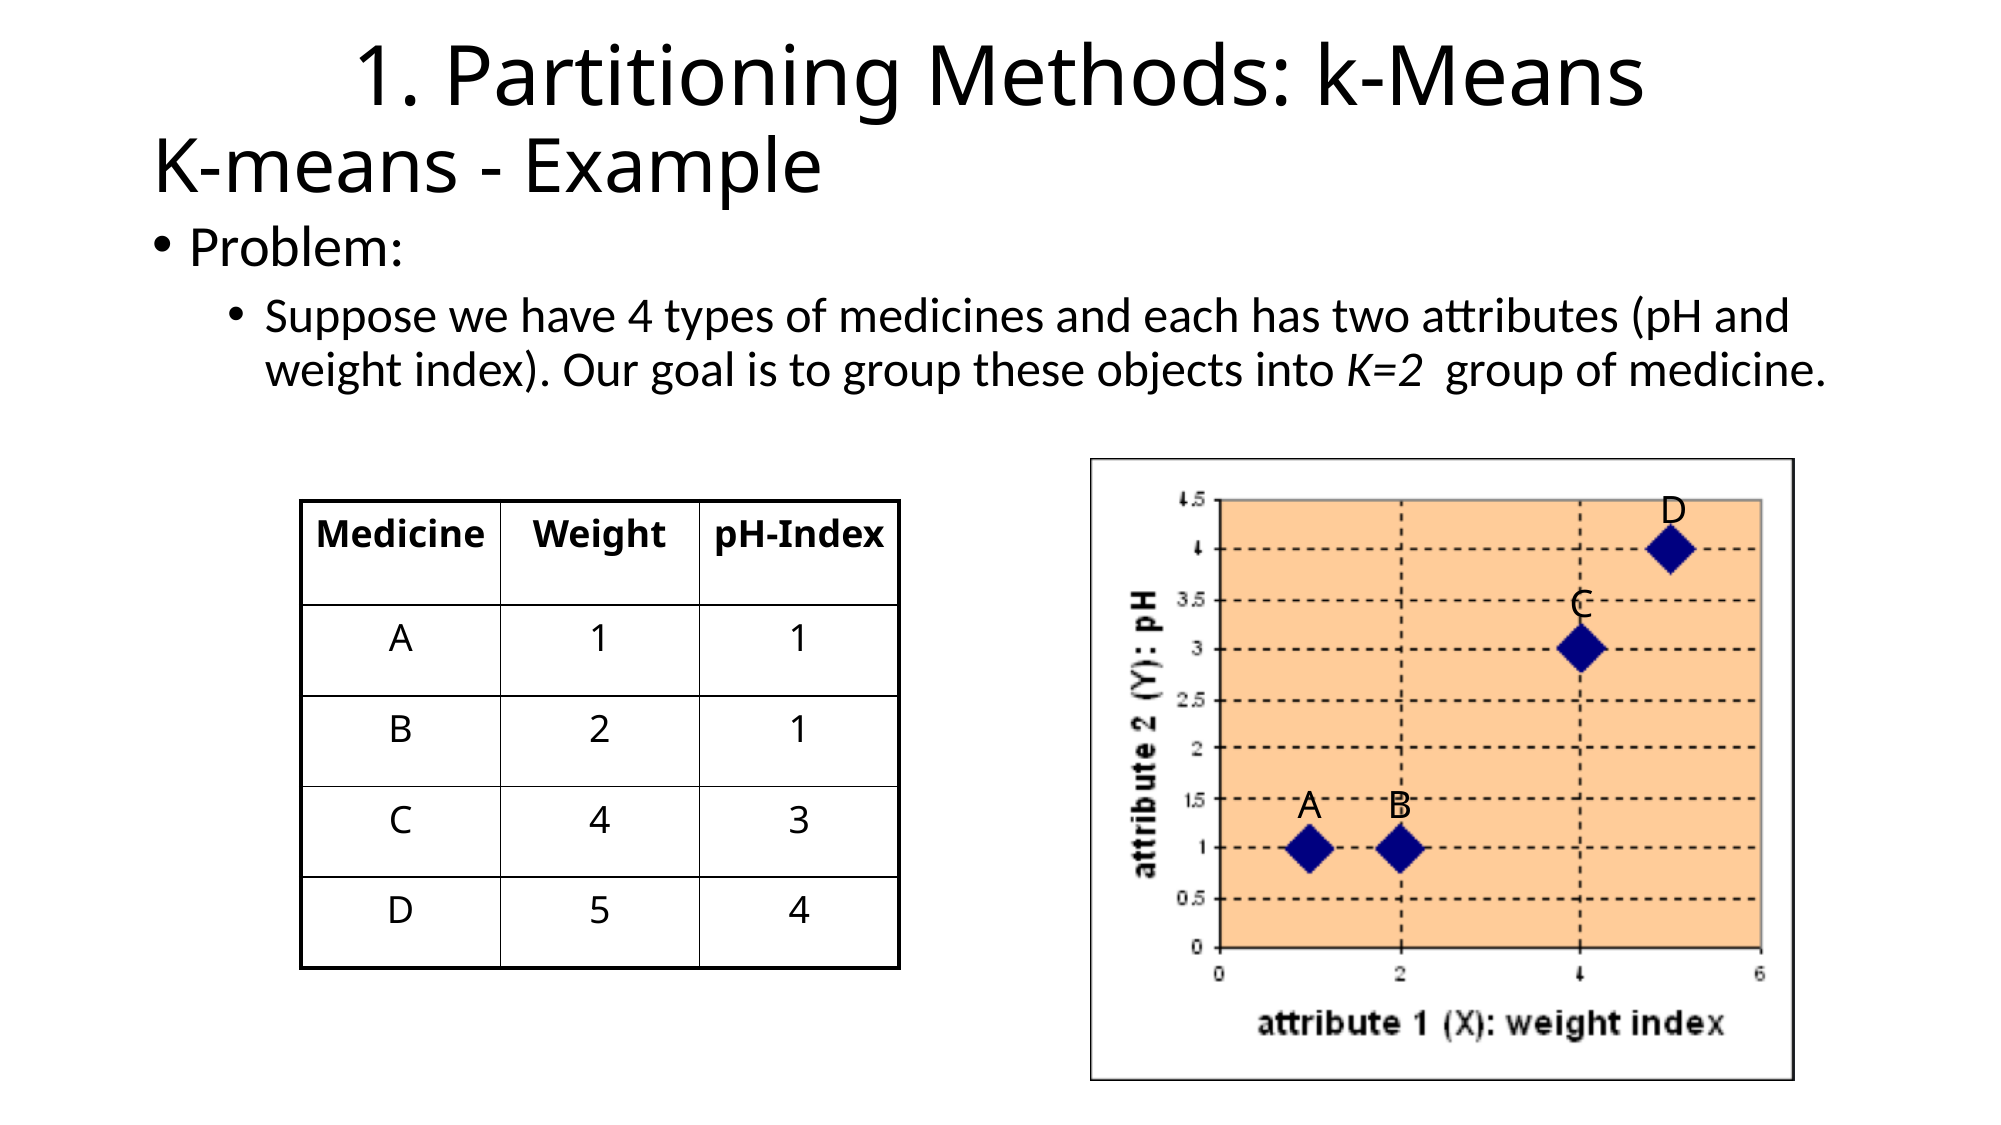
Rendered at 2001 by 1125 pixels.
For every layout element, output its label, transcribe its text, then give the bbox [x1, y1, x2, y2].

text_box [1090, 458, 1795, 1081]
table_cell 4 [700, 878, 897, 966]
table_cell 1 [501, 606, 699, 695]
table_header Weight [501, 503, 699, 604]
table_cell C [303, 787, 500, 876]
table_header pH-Index [700, 503, 897, 604]
table_cell D [303, 878, 500, 966]
title K-means - Example [137, 138, 1863, 208]
table_cell 2 [501, 697, 699, 786]
table_cell 1 [700, 606, 897, 695]
table_cell 4 [501, 787, 699, 876]
table_cell B [303, 697, 500, 786]
list Problem: Suppose we have 4 types of medicines and each has two attributes (pH and weight index). Our goal is to group these objects into K=2 group of medicine. [137, 208, 1863, 450]
table_cell 1 [700, 697, 897, 786]
table_cell A [303, 606, 500, 695]
text_box 1. Partitioning Methods: k-Means [137, 19, 1863, 138]
table_cell 5 [501, 878, 699, 966]
table_header Medicine [303, 503, 500, 604]
table_cell 3 [700, 787, 897, 876]
